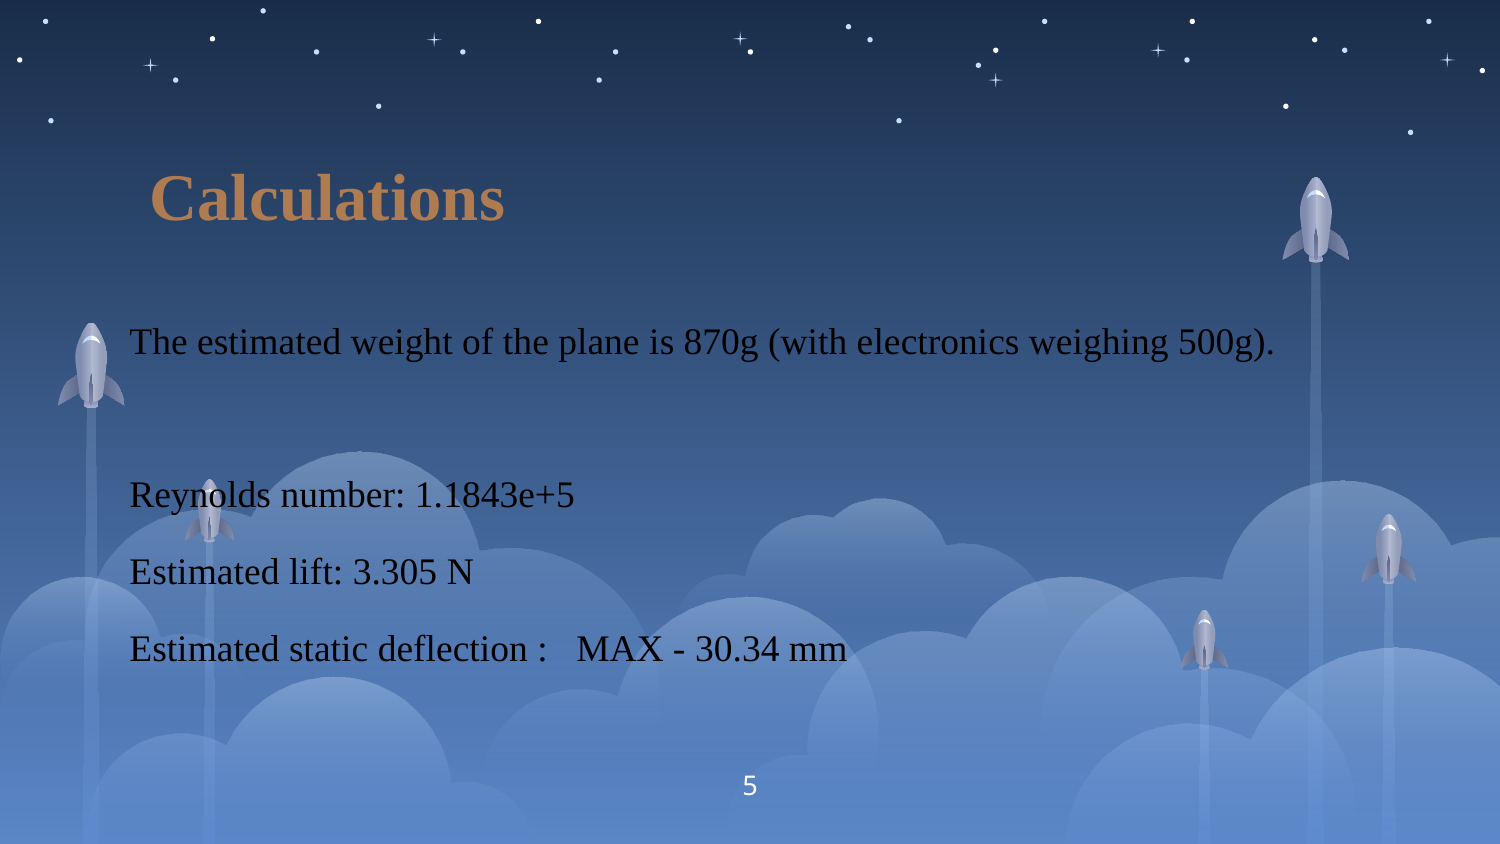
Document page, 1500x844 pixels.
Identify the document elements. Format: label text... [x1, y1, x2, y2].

slide_number ‹#› [705, 789, 795, 819]
text_box Calculations [134, 138, 1366, 296]
text_box The estimated weight of the plane is 870g (with electronics weighing 500g). Reynolds number: 1.1843e+5 Estimated lift: 3.305 N Estimated static deflection : MAX - 30.34 mm [114, 295, 1346, 789]
